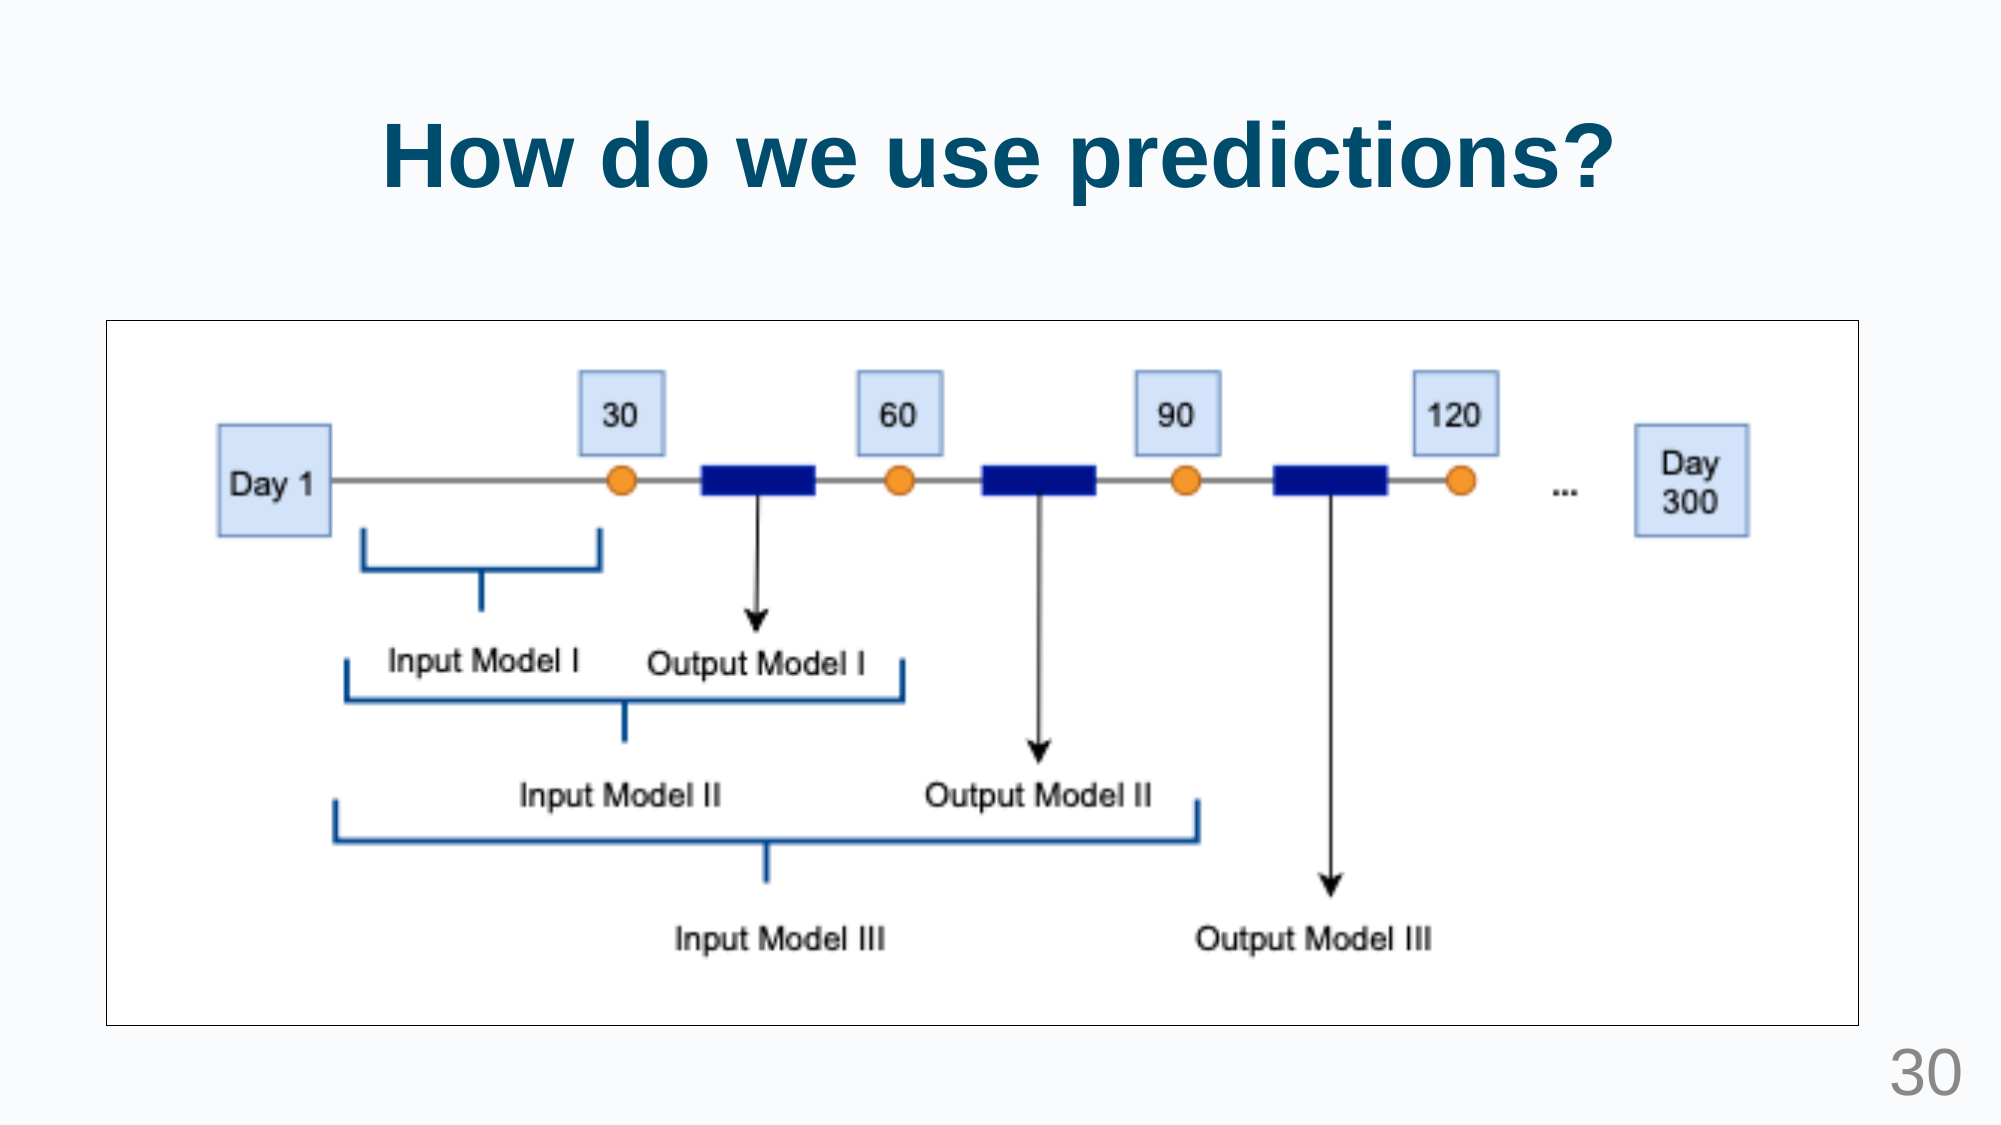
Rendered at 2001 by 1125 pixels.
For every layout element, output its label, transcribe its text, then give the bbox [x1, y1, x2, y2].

title How do we use predictions? [68, 97, 1932, 223]
slide_number 30 [1858, 1025, 1979, 1112]
picture [106, 320, 1859, 1026]
